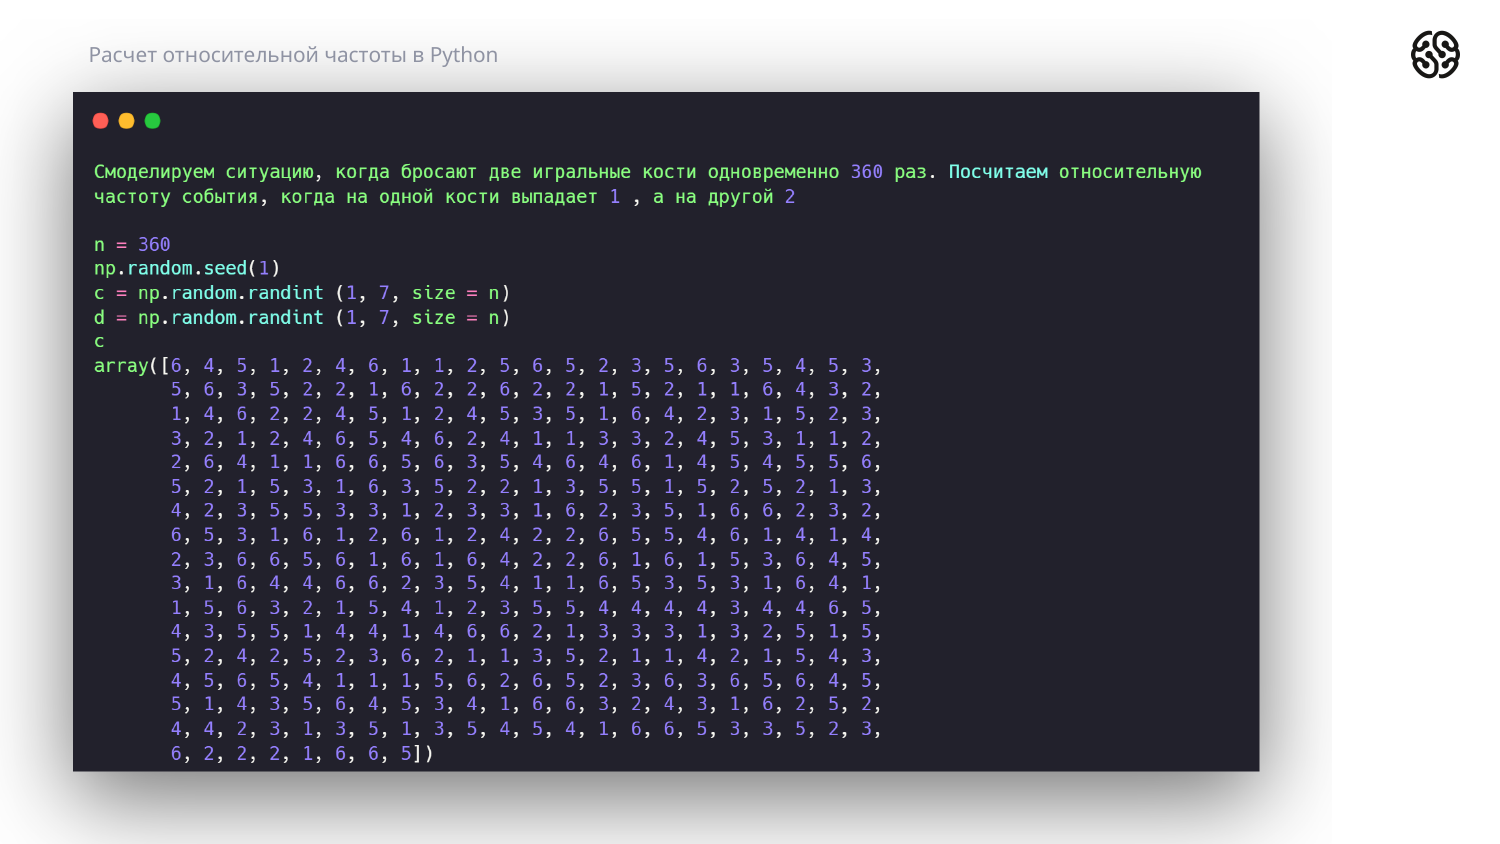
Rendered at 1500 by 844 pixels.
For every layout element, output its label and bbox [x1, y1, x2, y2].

picture [0, 19, 1332, 844]
picture [1411, 30, 1460, 79]
